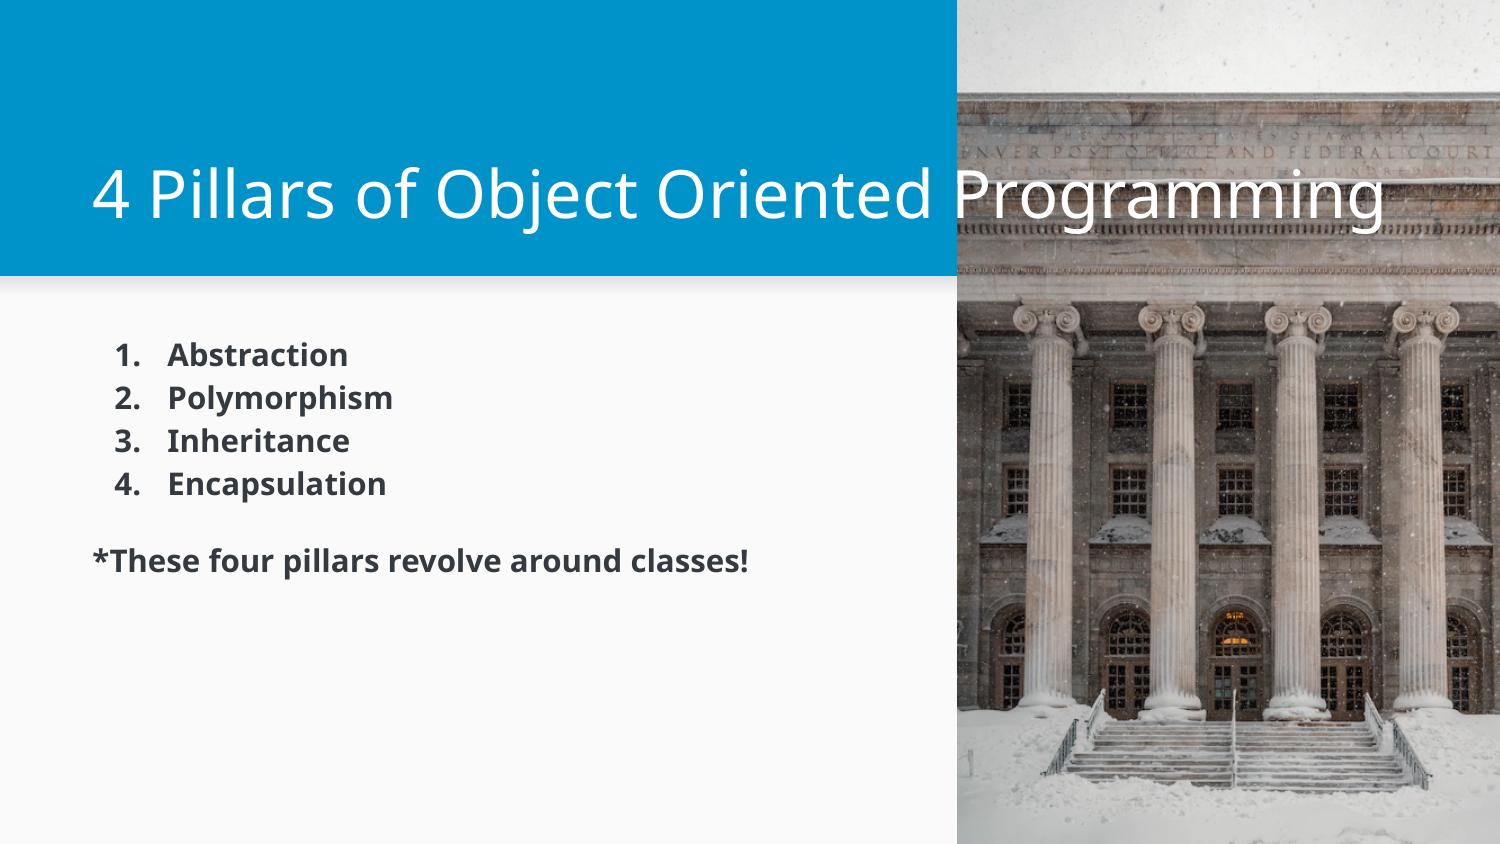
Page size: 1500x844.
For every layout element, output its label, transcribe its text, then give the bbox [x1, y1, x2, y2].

picture [957, 0, 1500, 844]
title 4 Pillars of Object Oriented Programming [77, 121, 952, 248]
list Abstraction Polymorphism Inheritance Encapsulation *These four pillars revolve around classes! [77, 314, 952, 760]
